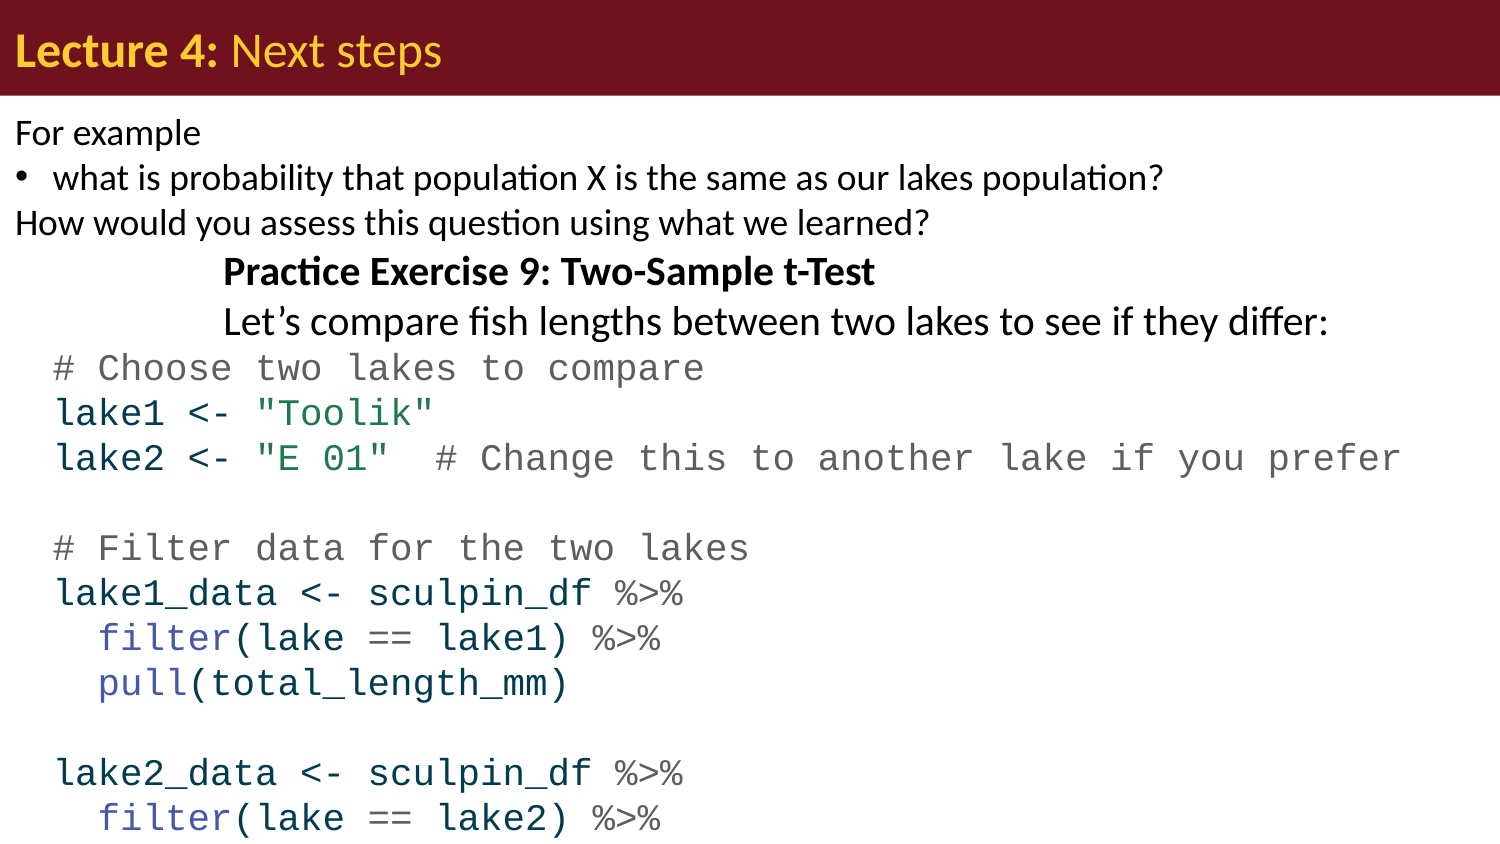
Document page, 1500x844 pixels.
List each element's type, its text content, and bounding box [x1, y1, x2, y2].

list For example what is probability that population X is the same as our lakes population? How would you assess this question using what we learned? Practice Exercise 9: Two-Sample t-Test Let’s compare fish lengths between two lakes to see if they differ: # Choose two lakes to compare lake1 <- "Toolik" lake2 <- "E 01" # Change this to another lake if you prefer # Filter data for the two lakes lake1_data <- sculpin_df %>% filter(lake == lake1) %>% pull(total_length_mm) lake2_data <- sculpin_df %>% filter(lake == lake2) %>% pull(total_length_mm) # Perform a two-sample t-test lakes_ttest <- t.test(lake1_data, lake2_data) # View the results lakes_ttest Welch Two Sample t-test data: lake1_data and lake2_data t = -3.4051, df = 116.36, p-value = 0.0009082 alternative hypothesis: true difference in means is not equal to 0 95 percent confidence interval: -10.313036 -2.727921 sample estimates: mean of x mean of y 51.69471 58.21519 Now create a boxplot to visualize the difference in fish lengths between these lakes: # Create a boxplot comparing the two lakes sculpin_df %>% filter(lake %in% c(lake1, lake2)) %>% ggplot(aes(x = lake, y = total_length_mm, fill = lake)) + geom_boxplot() + labs( title = paste("Comparison of Fish Lengths in", lake1, "and", lake2), x = "Lake", y = "Length (mm)" ) + theme_minimal() Based on the t-test results and the boxplot, what can you conclude about the fish populations in these two lakes? [0, 100, 1492, 743]
title Lecture 4: Next steps [0, 0, 1500, 96]
